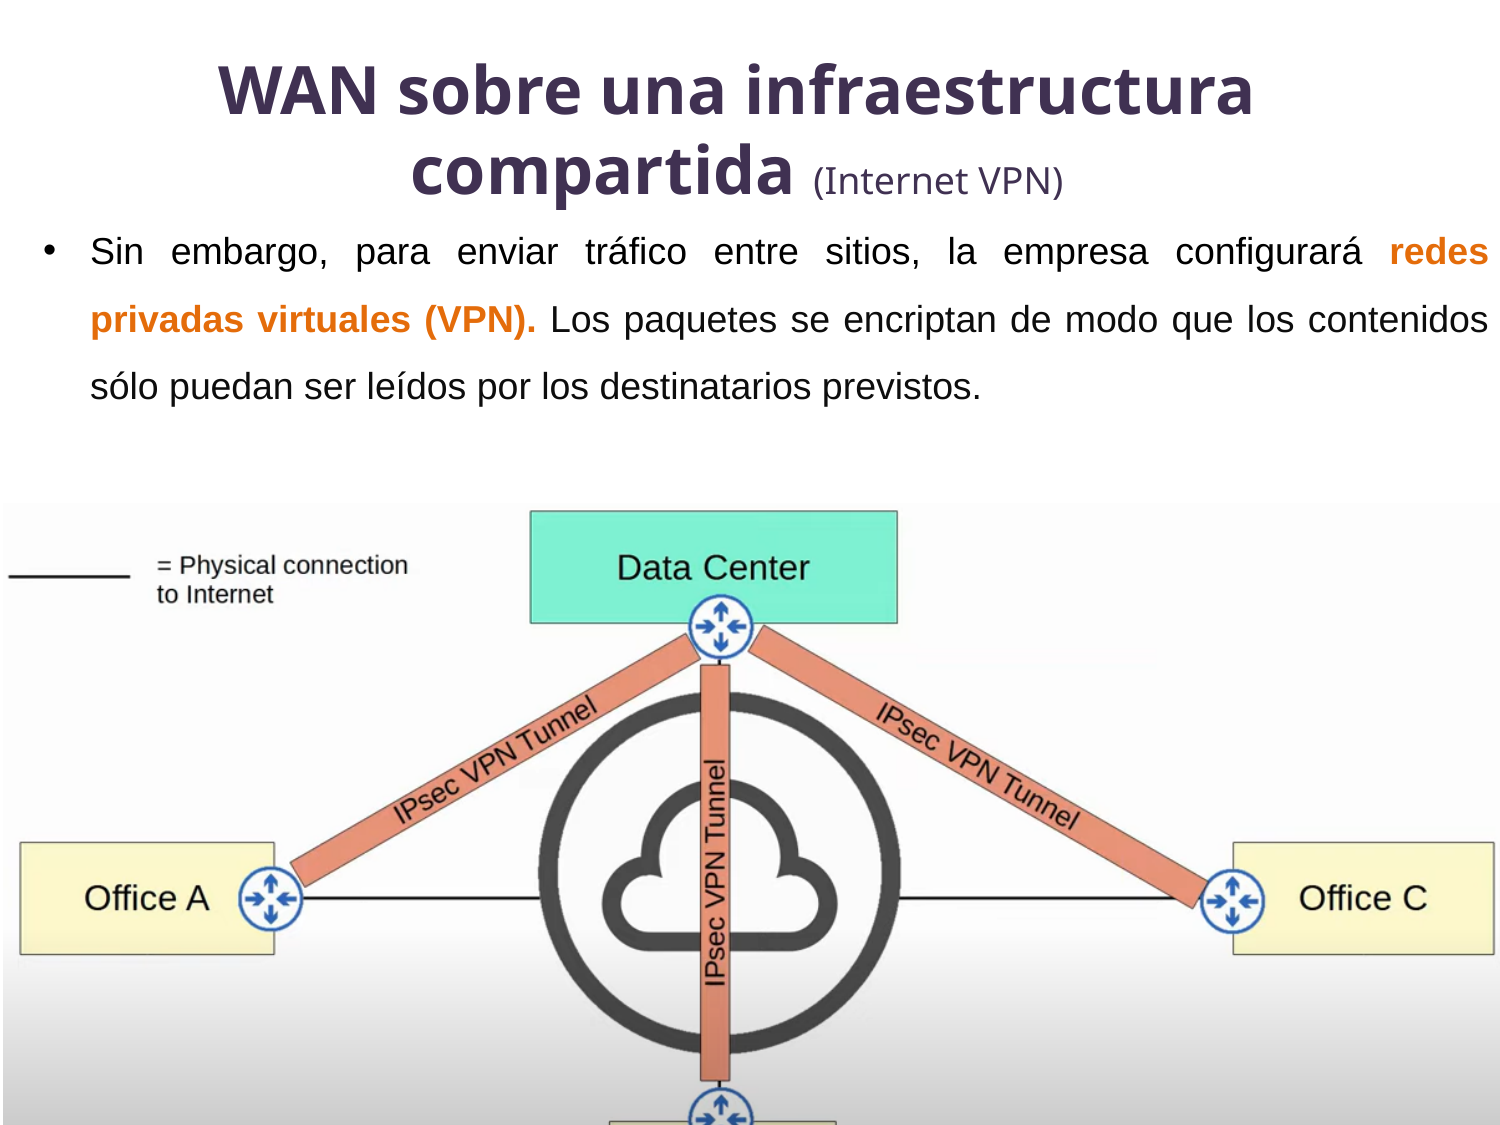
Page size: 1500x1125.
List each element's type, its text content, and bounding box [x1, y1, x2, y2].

picture [3, 503, 1500, 1125]
text_box Sin embargo, para enviar tráfico entre sitios, la empresa configurará redes privadas virtuales (VPN). Los paquetes se encriptan de modo que los contenidos sólo puedan ser leídos por los destinatarios previstos. [28, 197, 1500, 415]
text_box WAN sobre una infraestructura compartida (Internet VPN) [118, 40, 1356, 216]
